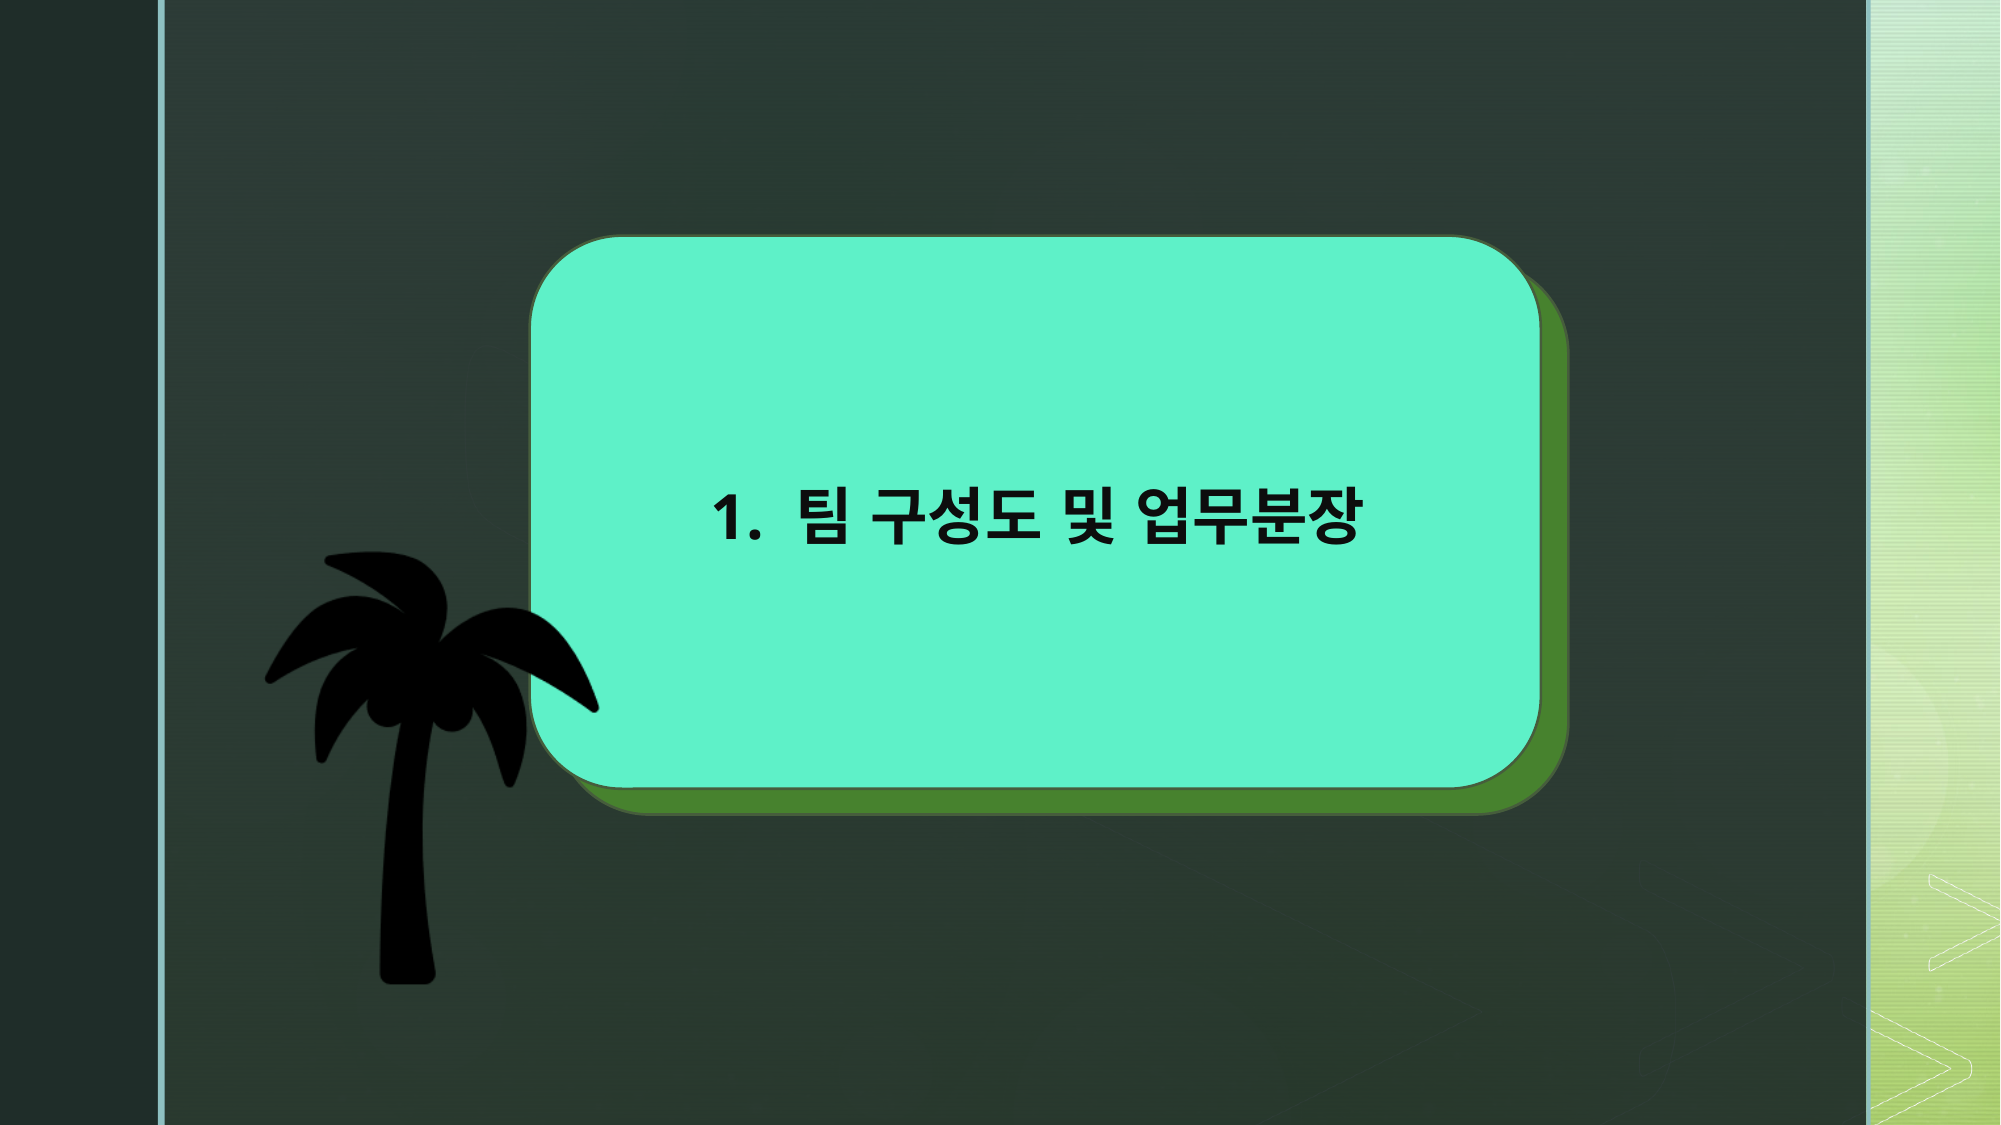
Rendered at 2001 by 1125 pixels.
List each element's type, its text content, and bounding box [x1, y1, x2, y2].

picture [179, 511, 684, 1016]
text_box [684, 274, 1570, 816]
picture [1871, 0, 2001, 1125]
text_box 1. 팀 구성도 및 업무분장 [710, 493, 1197, 531]
text_box [528, 234, 1543, 791]
